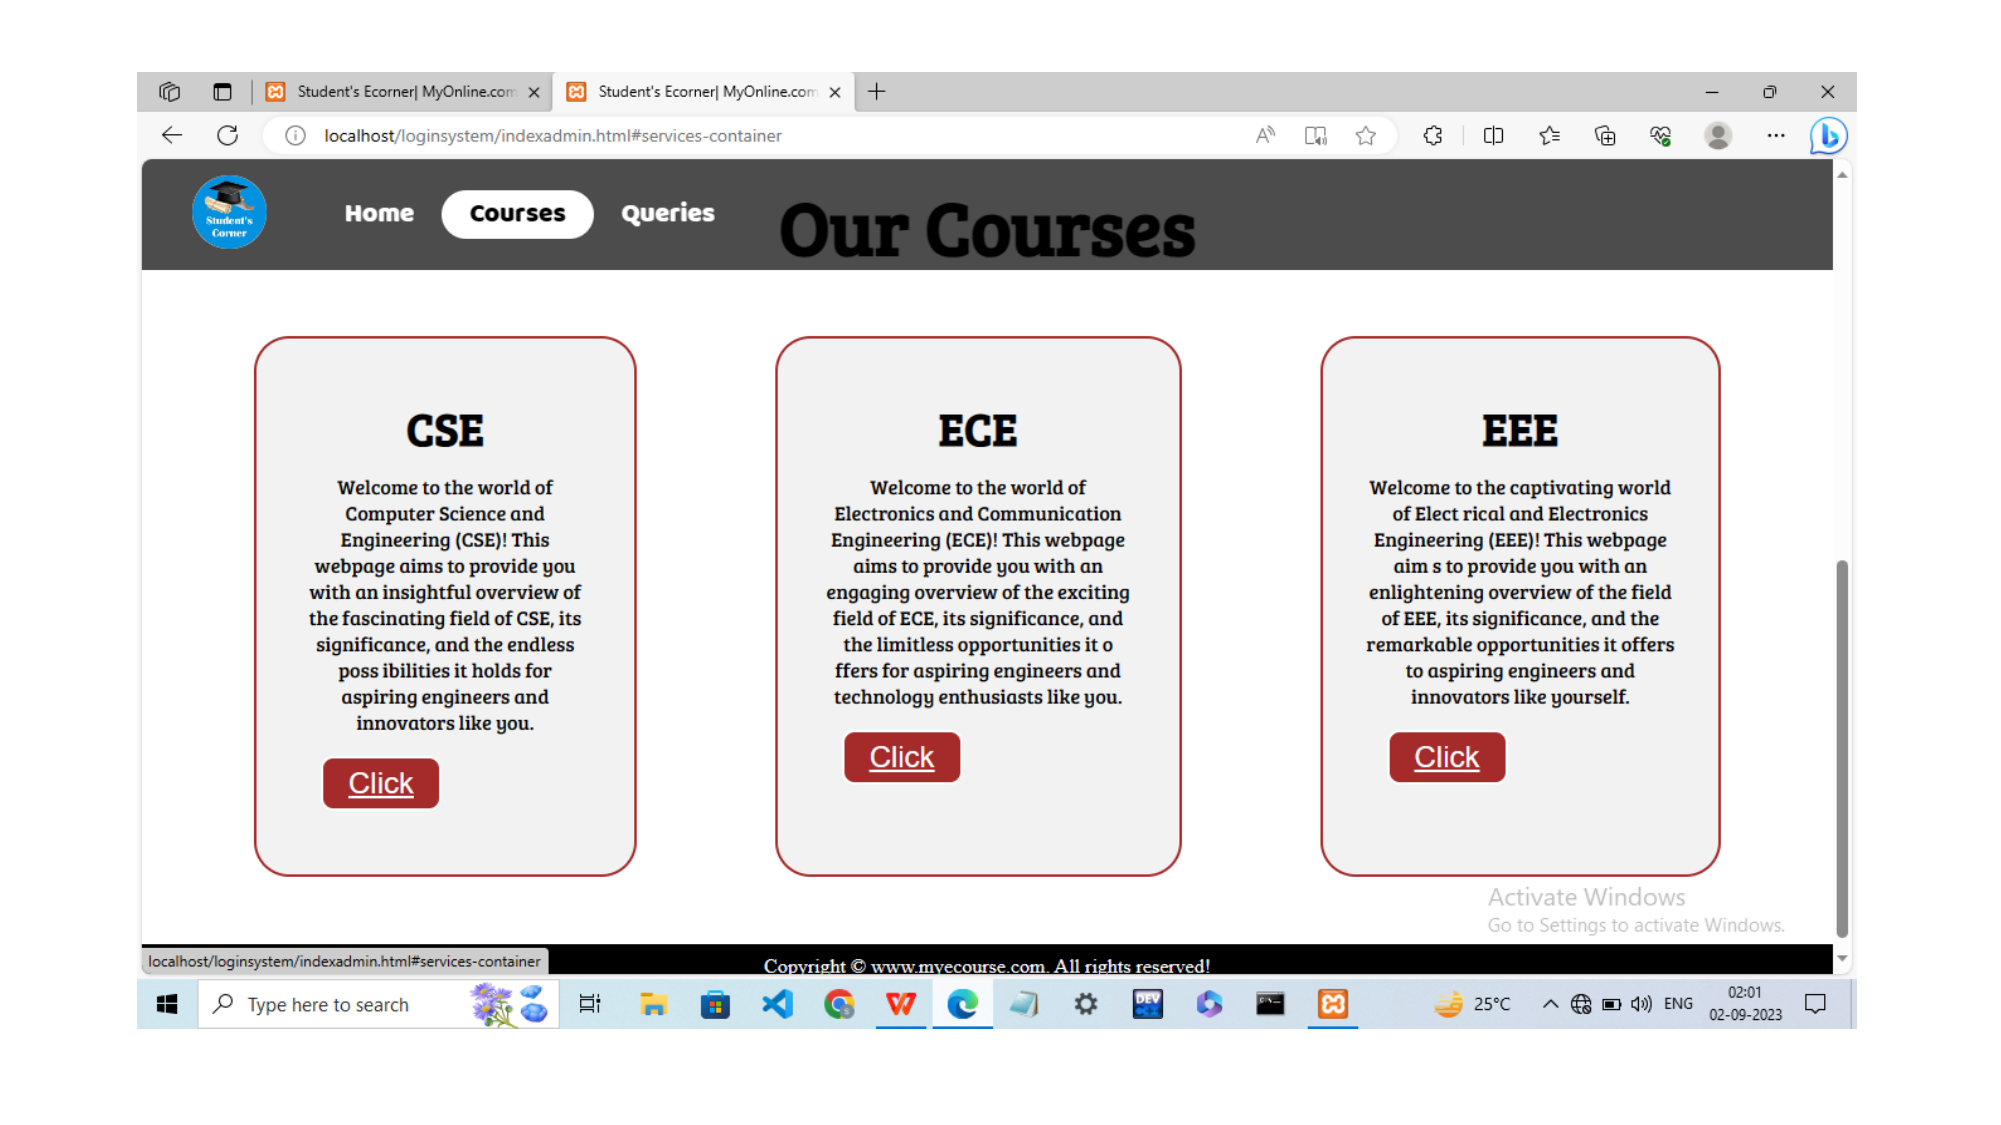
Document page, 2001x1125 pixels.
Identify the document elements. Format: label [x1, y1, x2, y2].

list [137, 72, 1857, 1030]
